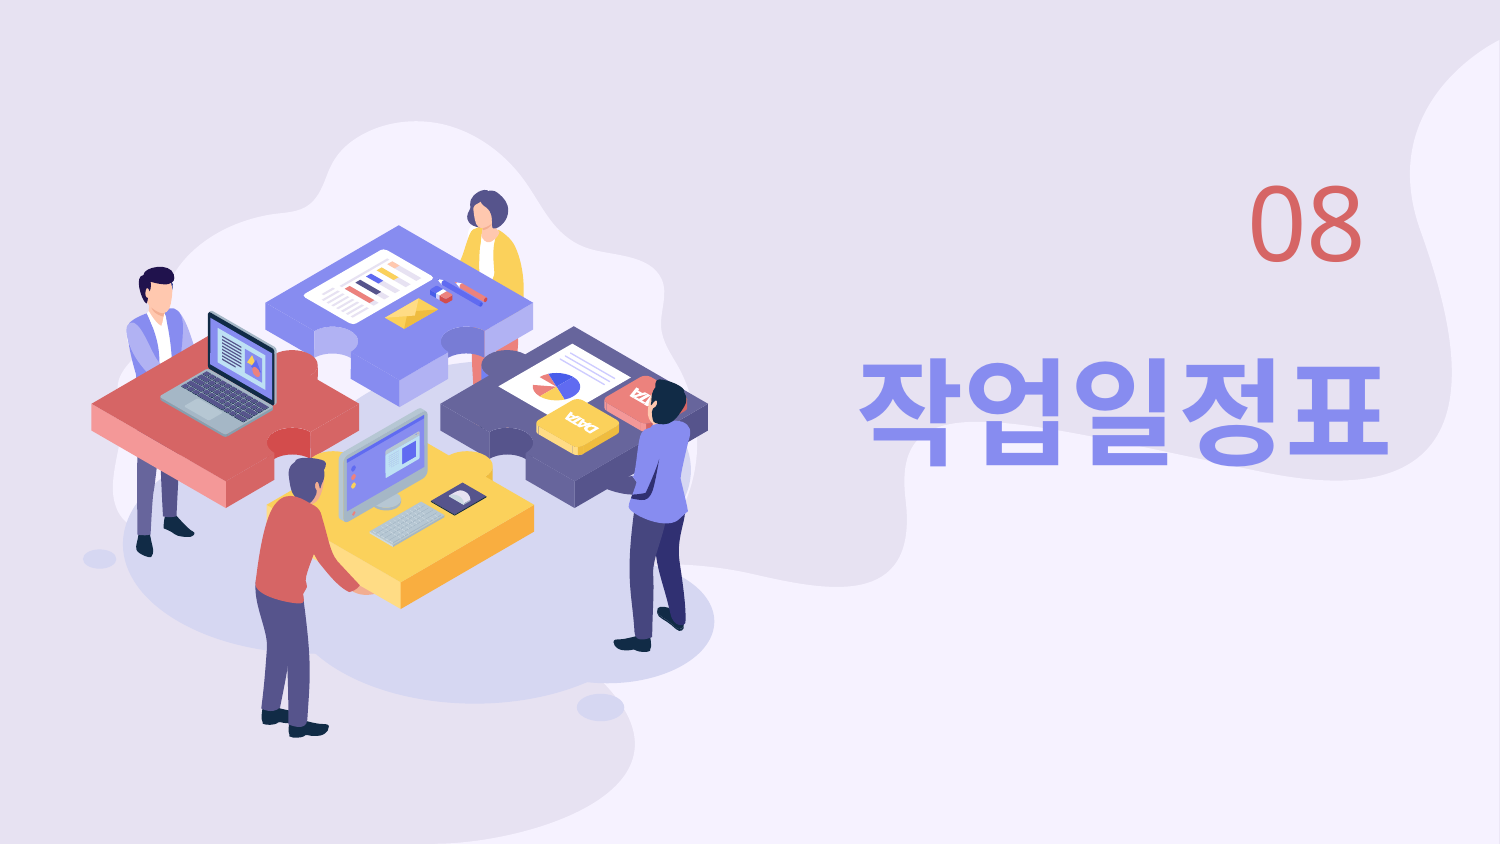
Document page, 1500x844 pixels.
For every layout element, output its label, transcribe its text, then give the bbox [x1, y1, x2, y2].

title 작업일정표 [790, 302, 1409, 517]
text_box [80, 187, 726, 739]
title 08 [1157, 176, 1382, 263]
